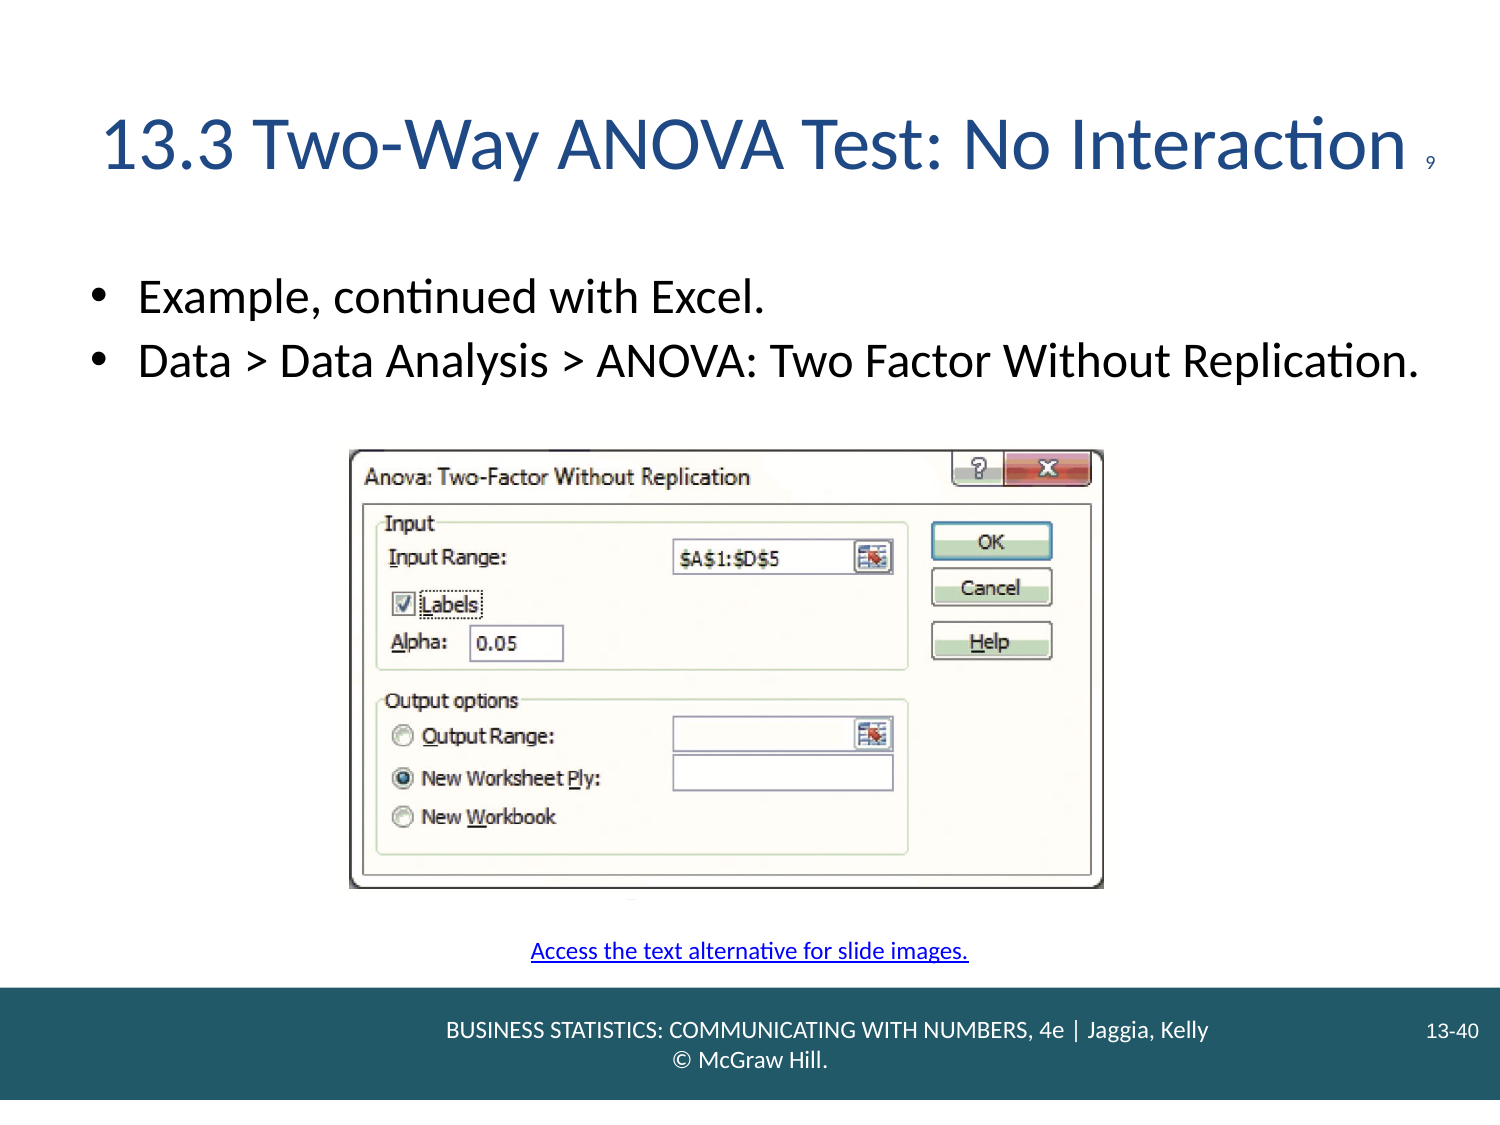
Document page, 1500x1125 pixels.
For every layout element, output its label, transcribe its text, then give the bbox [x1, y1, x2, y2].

list Access the text alternative for slide images. [75, 927, 1425, 978]
picture [331, 438, 1119, 900]
title 13.3 Two-Way ANOVA Test: No Interaction 9 [70, 45, 1466, 233]
list Example, continued with Excel. Data > Data Analysis > ANOVA: Two Factor Without Replication. [75, 262, 1438, 414]
